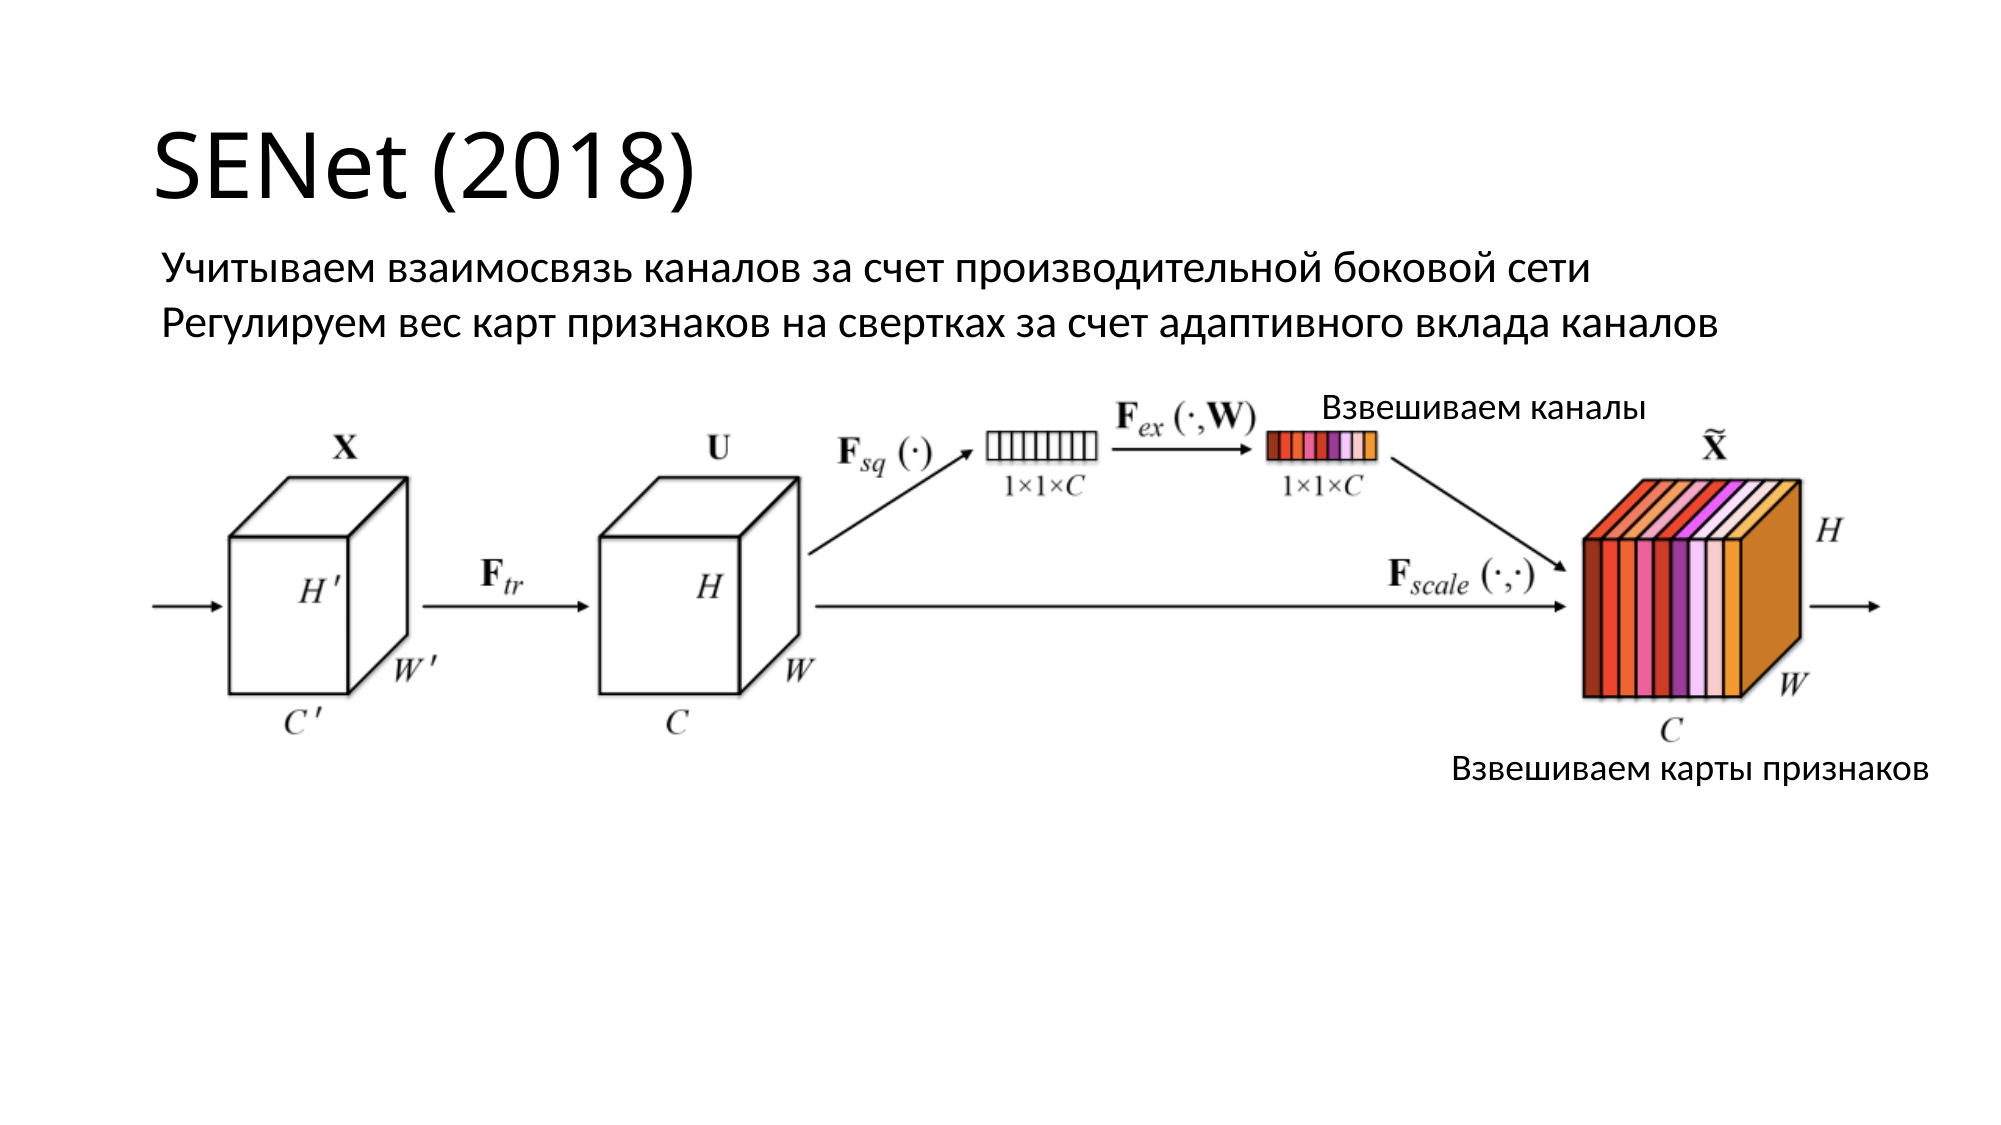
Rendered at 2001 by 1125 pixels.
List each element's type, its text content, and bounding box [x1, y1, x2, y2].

text_box Учитываем взаимосвязь каналов за счет производительной боковой сети Регулируем вес карт признаков на свертках за счет адаптивного вклада каналов [146, 229, 1736, 354]
picture [137, 359, 1888, 766]
text_box Взвешиваем карты признаков [1436, 735, 1946, 796]
title SENet (2018) [137, 59, 1863, 278]
